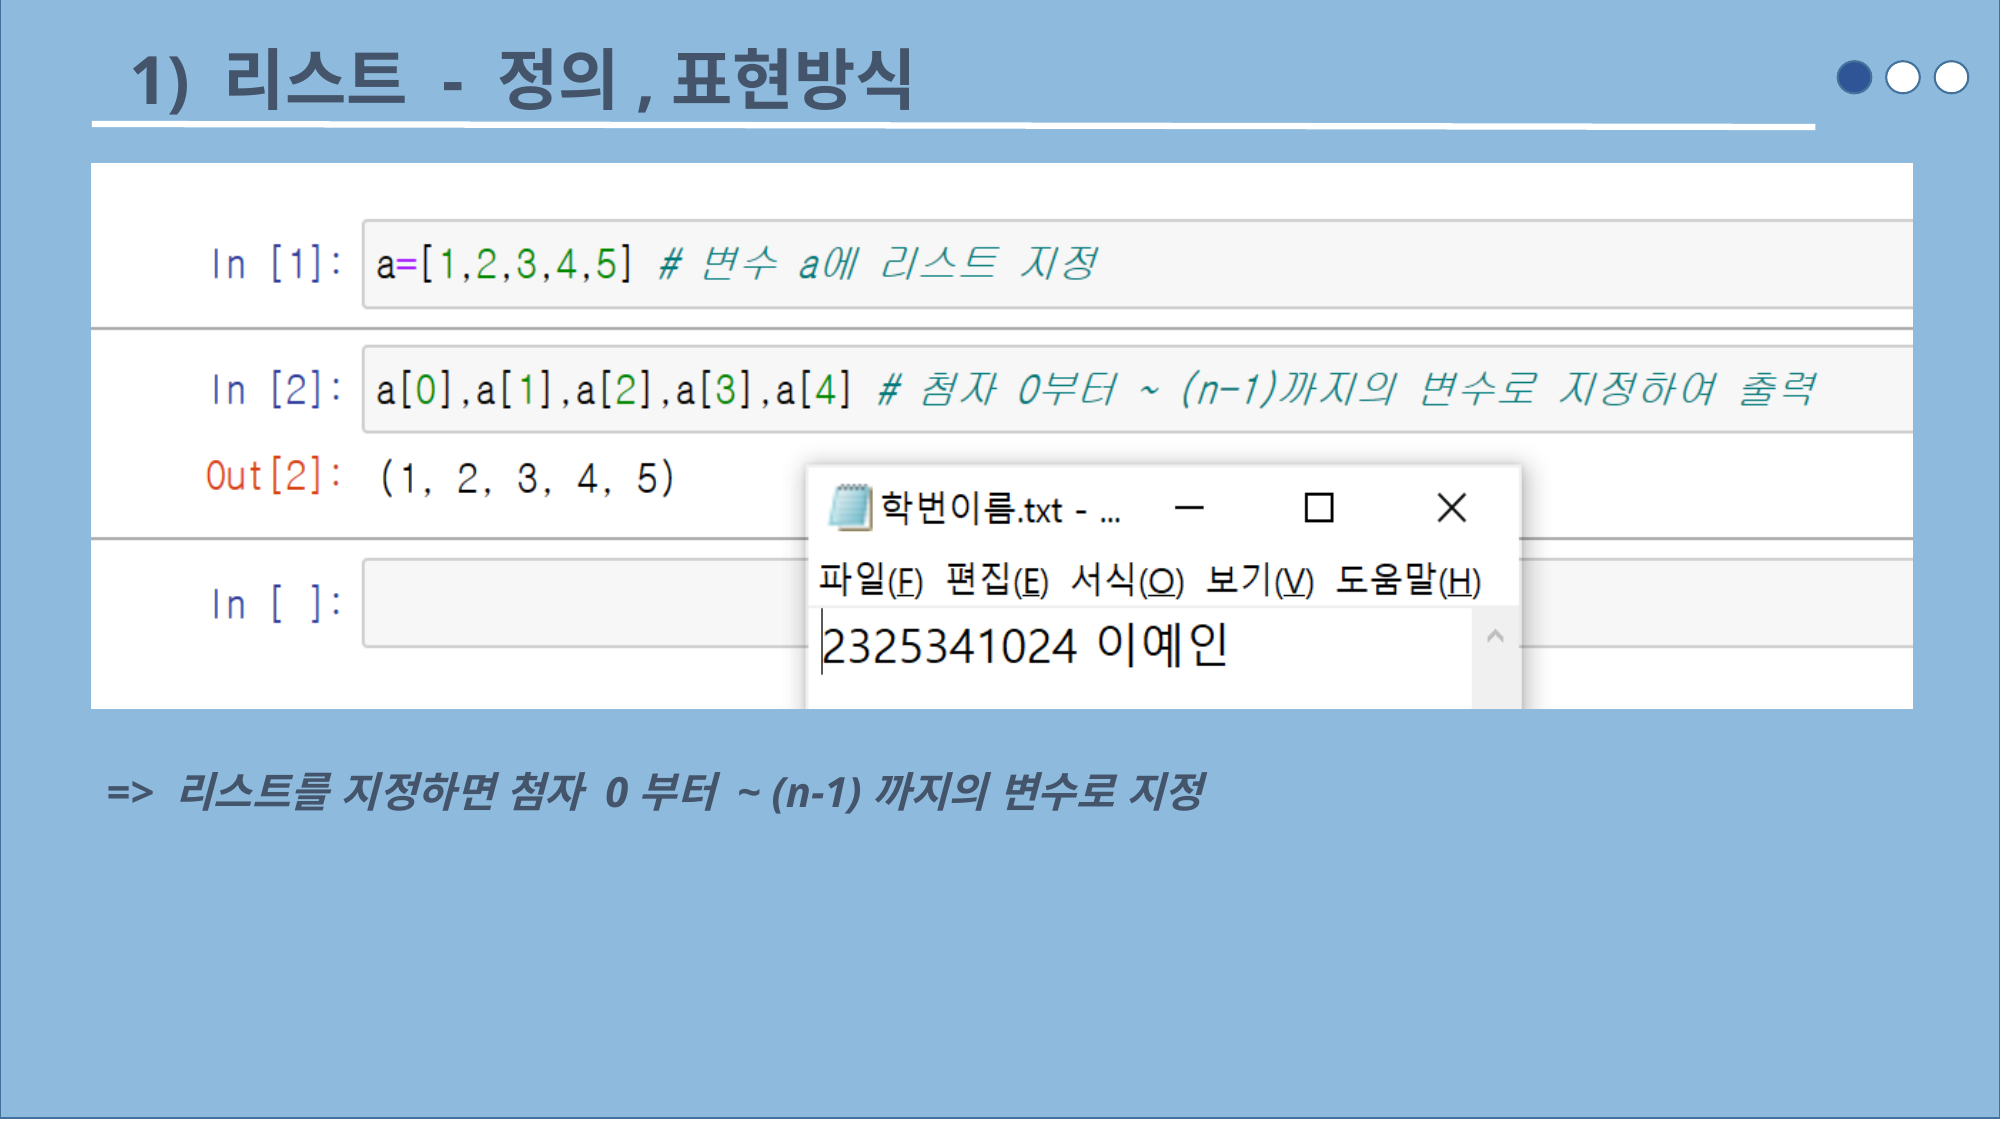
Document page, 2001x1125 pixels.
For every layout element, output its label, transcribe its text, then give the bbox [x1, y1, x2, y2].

text_box 1) 리스트 - 정의,표현방식 [114, 30, 1246, 123]
picture [91, 163, 1913, 709]
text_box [91, 123, 1816, 127]
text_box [1837, 61, 1969, 94]
text_box [0, 0, 2000, 1119]
text_box => 리스트를 지정하면 첨자 0부터 ~ (n-1)까지의 변수로 지정 [91, 758, 1849, 824]
